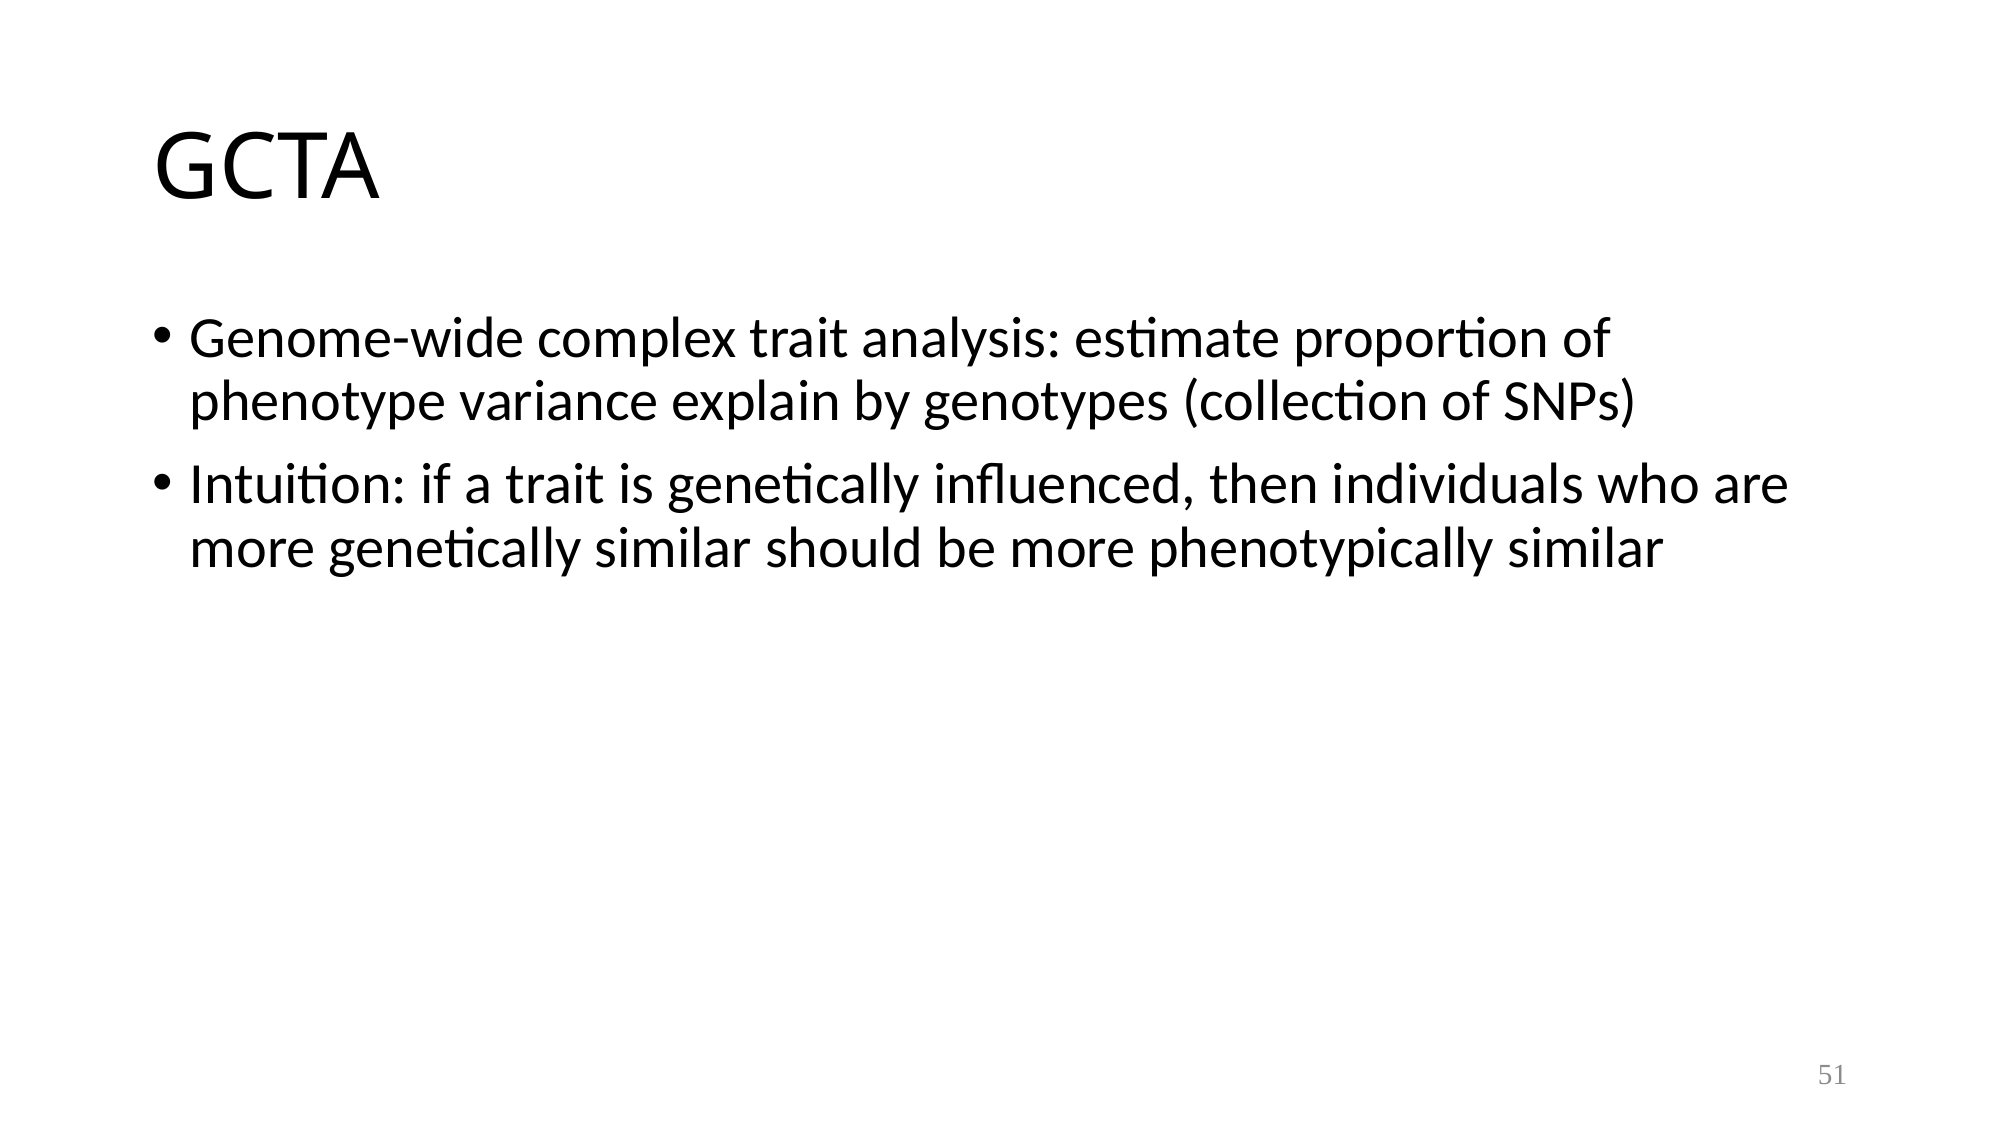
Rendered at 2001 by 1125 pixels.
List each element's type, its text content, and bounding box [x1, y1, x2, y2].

title GCTA [137, 59, 1863, 278]
list Genome-wide complex trait analysis: estimate proportion of phenotype variance explain by genotypes (collection of SNPs) Intuition: if a trait is genetically influenced, then individuals who are more genetically similar should be more phenotypically similar [137, 299, 1863, 1014]
slide_number 51 [1412, 1042, 1863, 1103]
